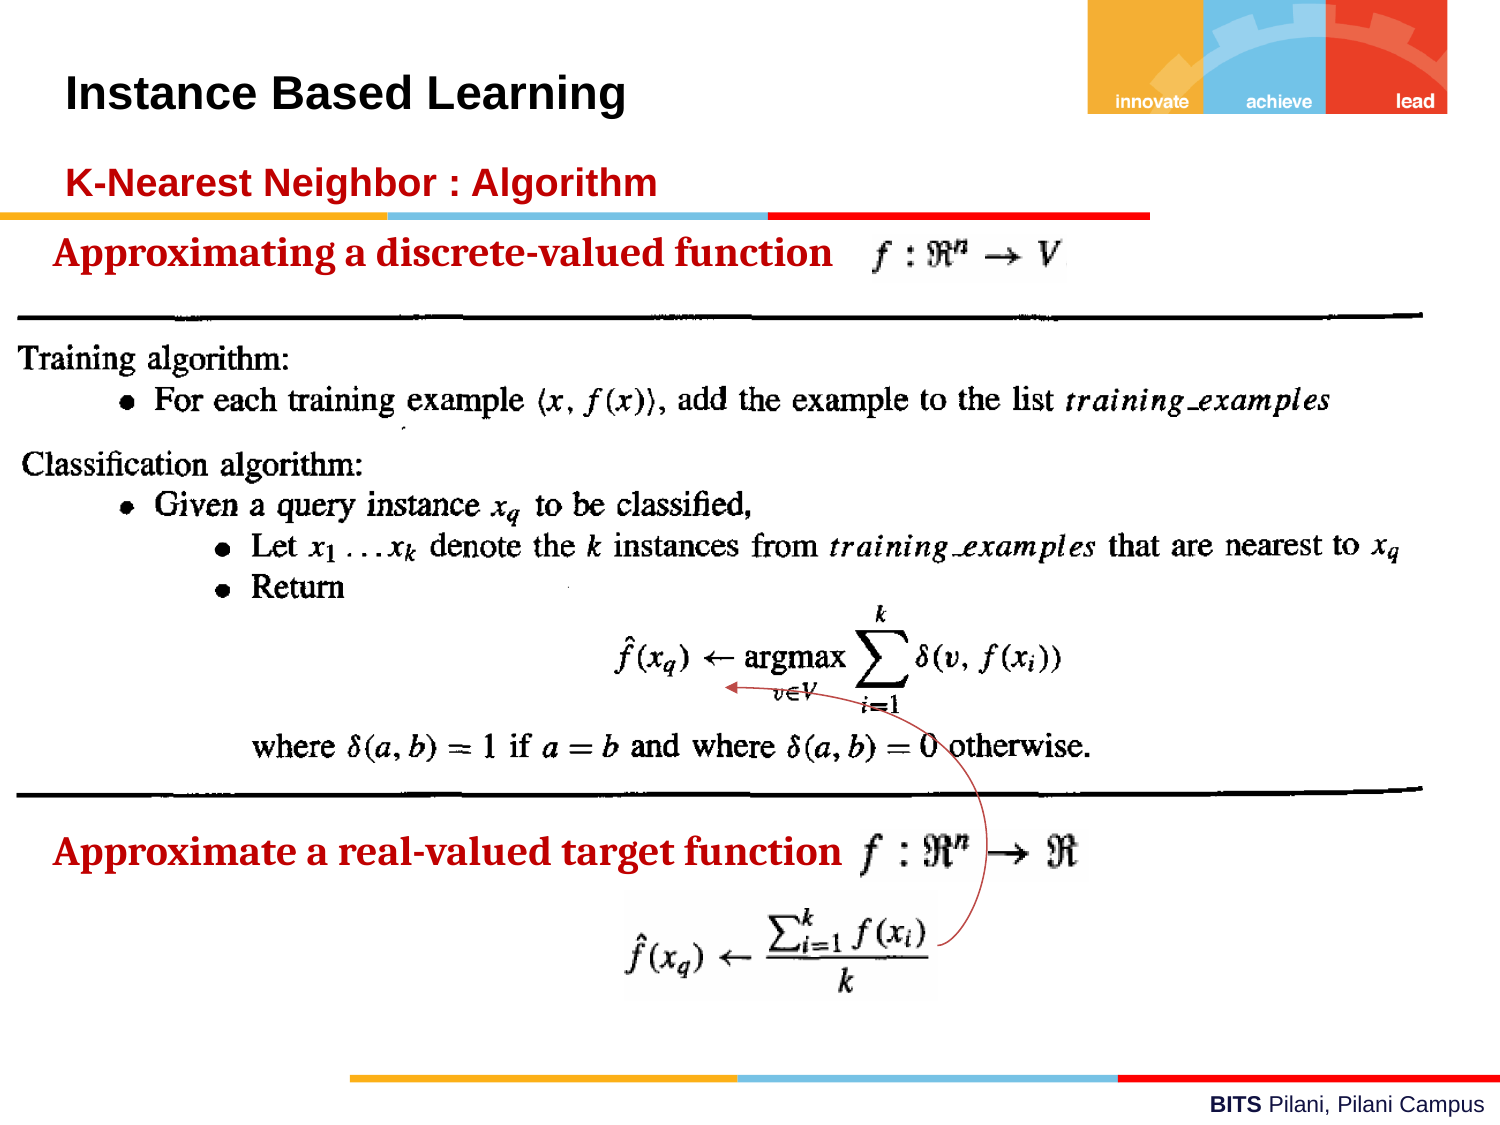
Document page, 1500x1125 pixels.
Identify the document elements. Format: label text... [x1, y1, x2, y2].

picture [4, 299, 1435, 816]
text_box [724, 687, 938, 946]
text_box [37, 815, 719, 882]
picture [624, 890, 938, 1001]
text_box Instance Based Learning K-Nearest Neighbor : Algorithm [49, 24, 1400, 213]
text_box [941, 815, 1101, 882]
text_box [37, 217, 1067, 284]
picture [1087, 0, 1448, 114]
